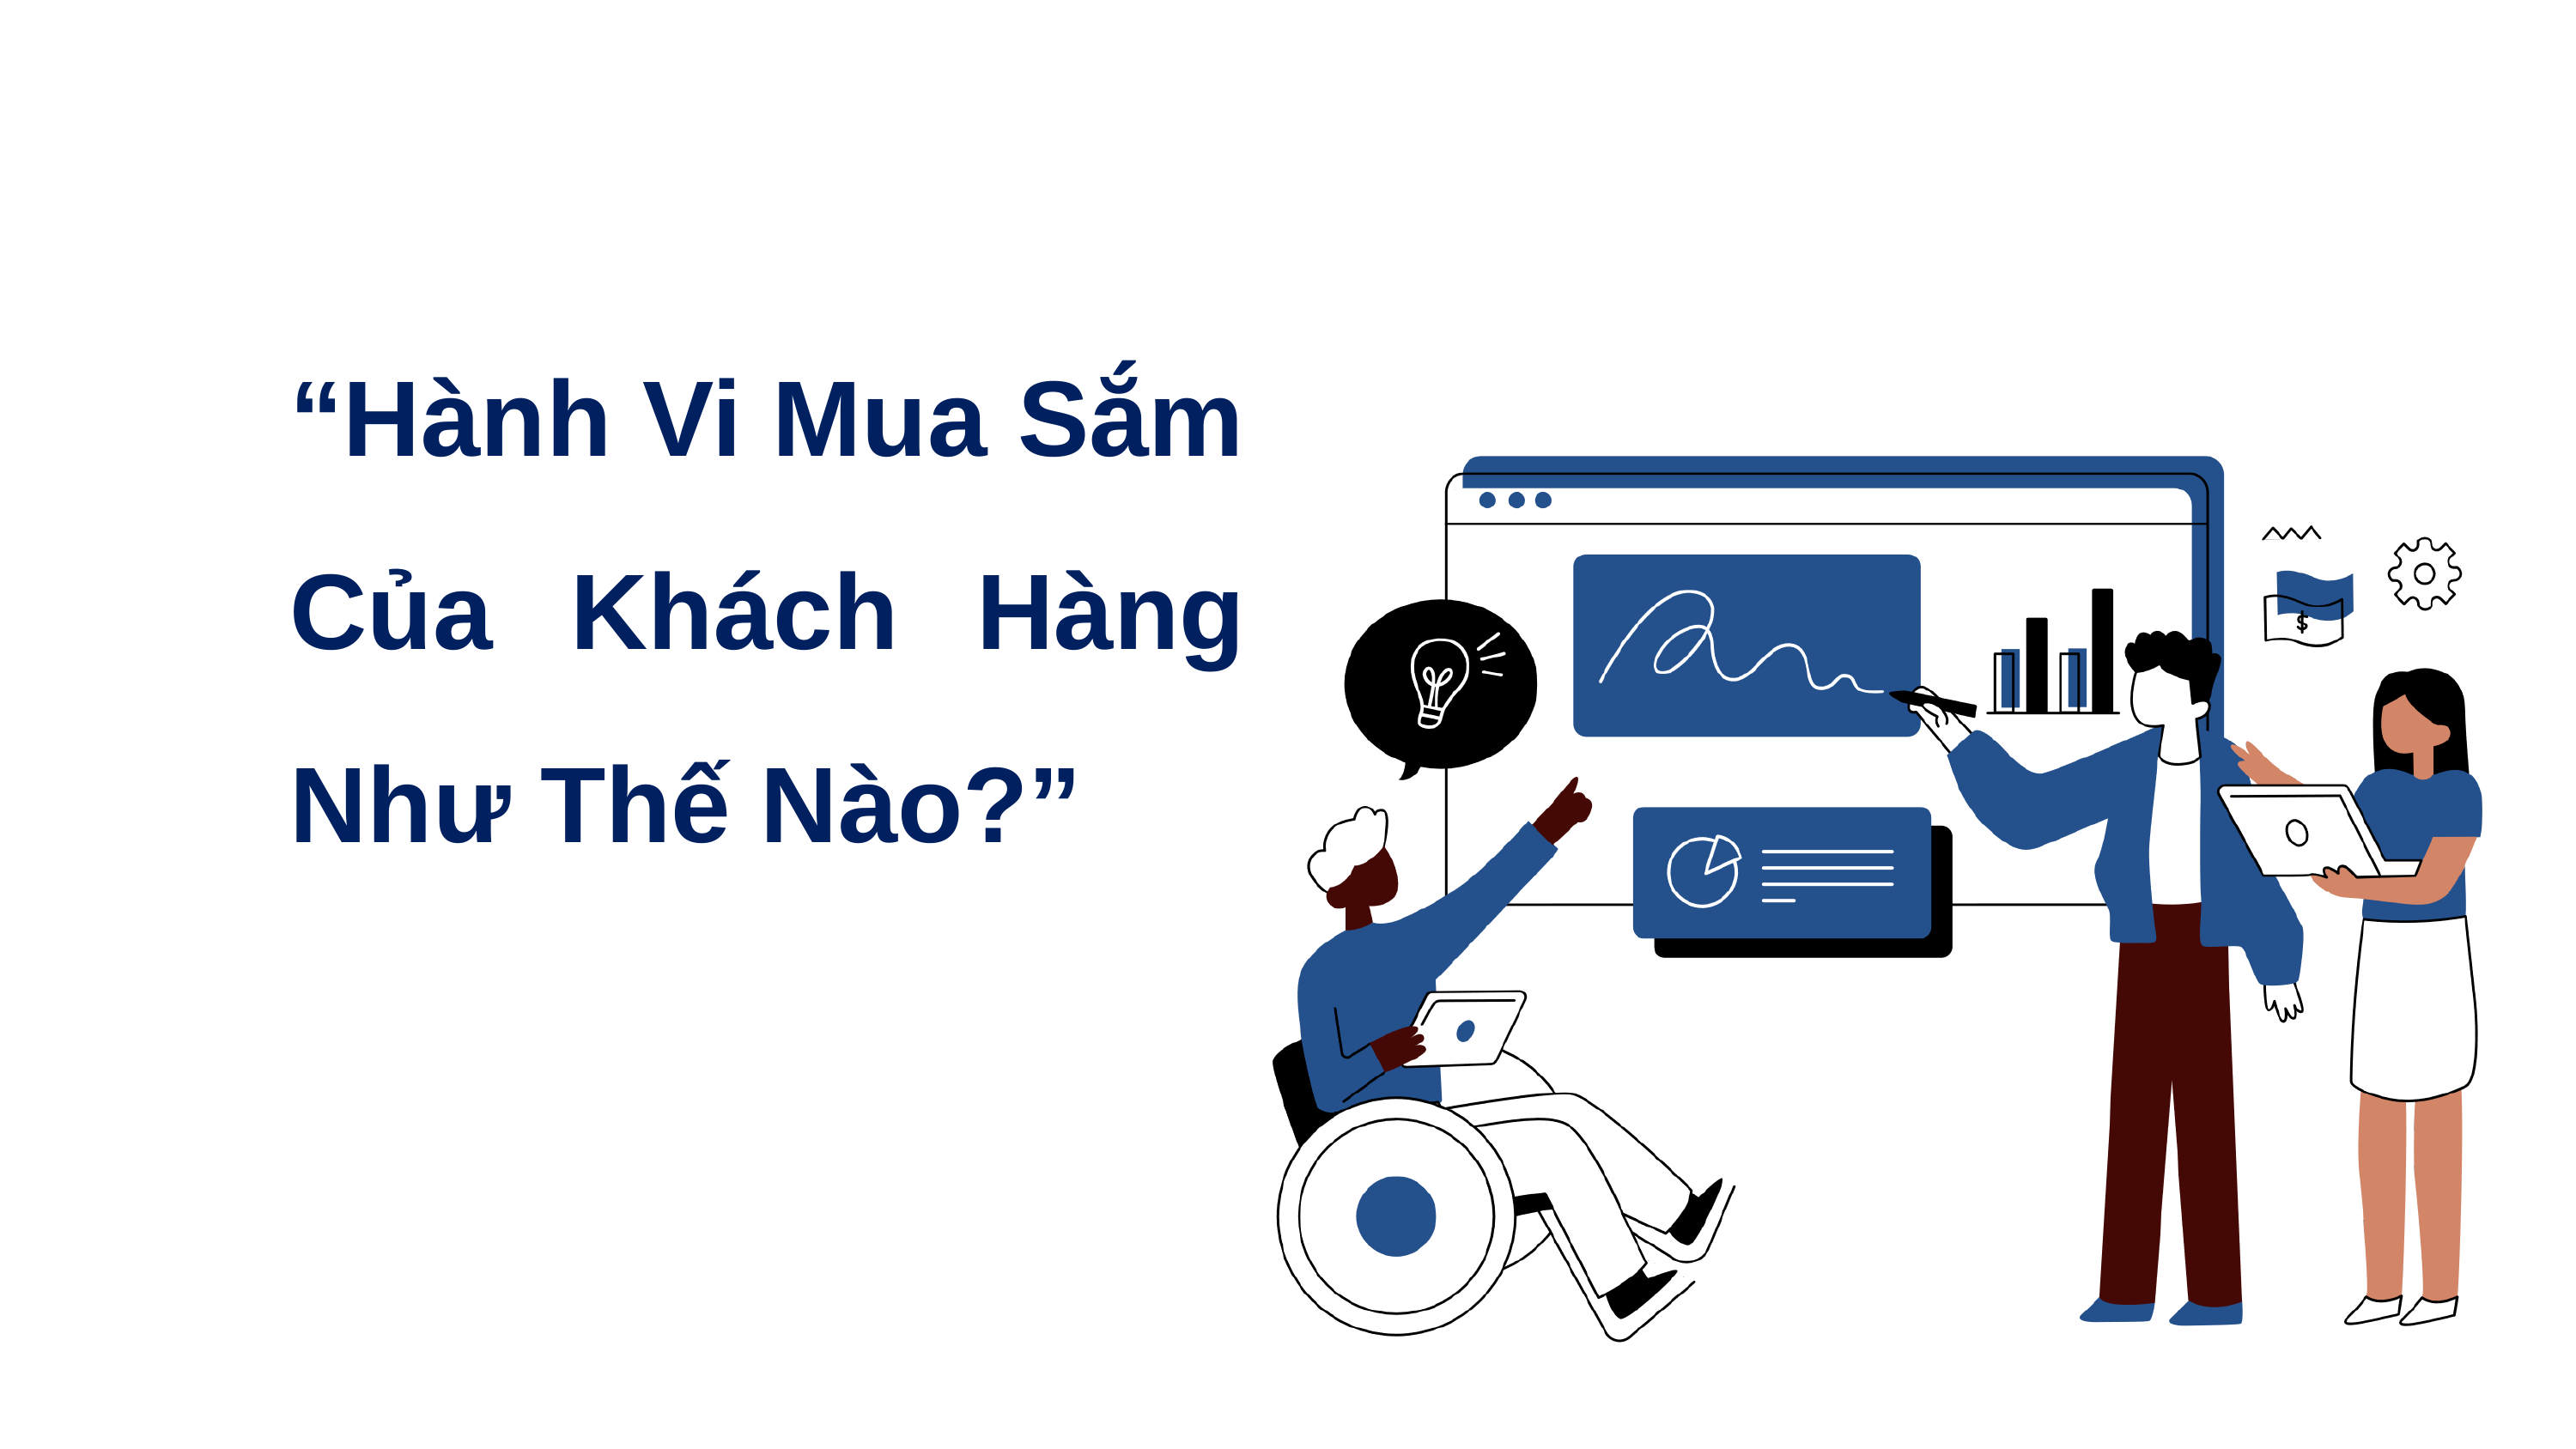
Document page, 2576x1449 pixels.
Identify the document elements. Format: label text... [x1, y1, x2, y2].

text_box [1267, 456, 2499, 1344]
text_box “Hành Vi Mua Sắm Của Khách Hàng Như Thế Nào?” [289, 284, 1245, 864]
